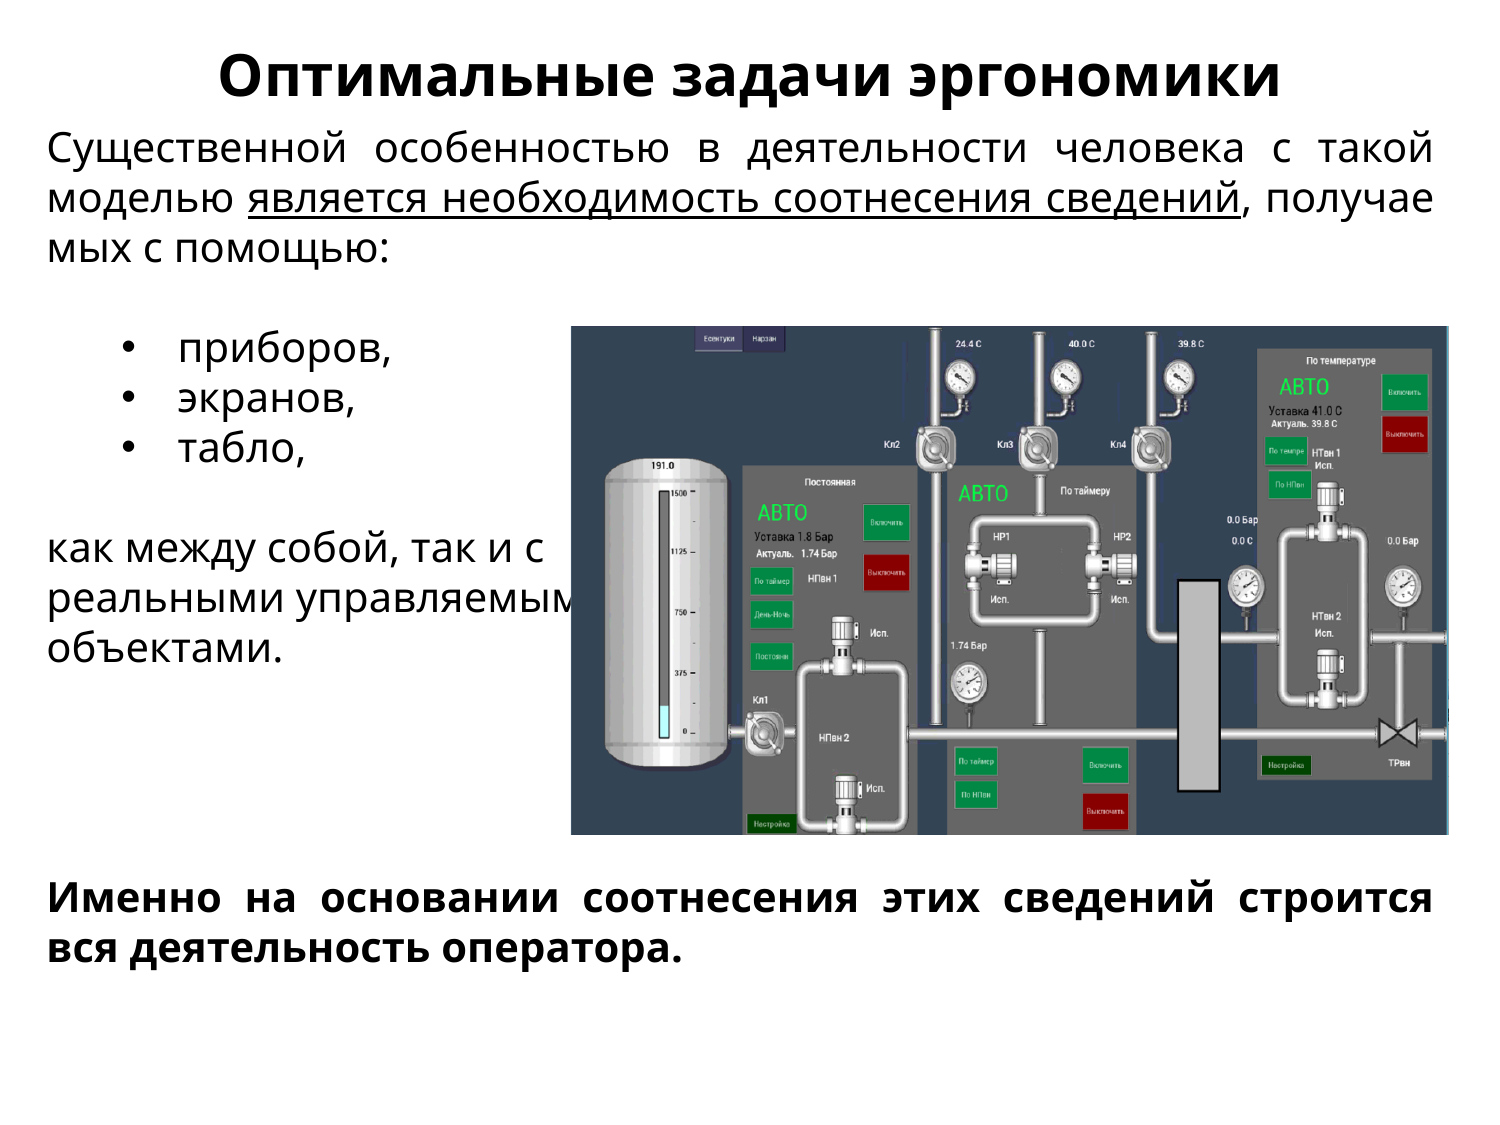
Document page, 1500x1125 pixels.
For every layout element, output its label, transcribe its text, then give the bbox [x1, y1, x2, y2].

text_box Су­щественной особенностью в деятельности человека с такой моделью является необходимость соотнесения сведений, получае­мых с помощью: приборов, экранов, табло, как между собой, так и с реальными управляемыми объектами. Именно на основании соотнесения этих сведений строится вся деятельность оператора. [31, 113, 1450, 979]
picture [570, 326, 1450, 835]
text_box Оптимальные задачи эргономики [17, 30, 1483, 116]
